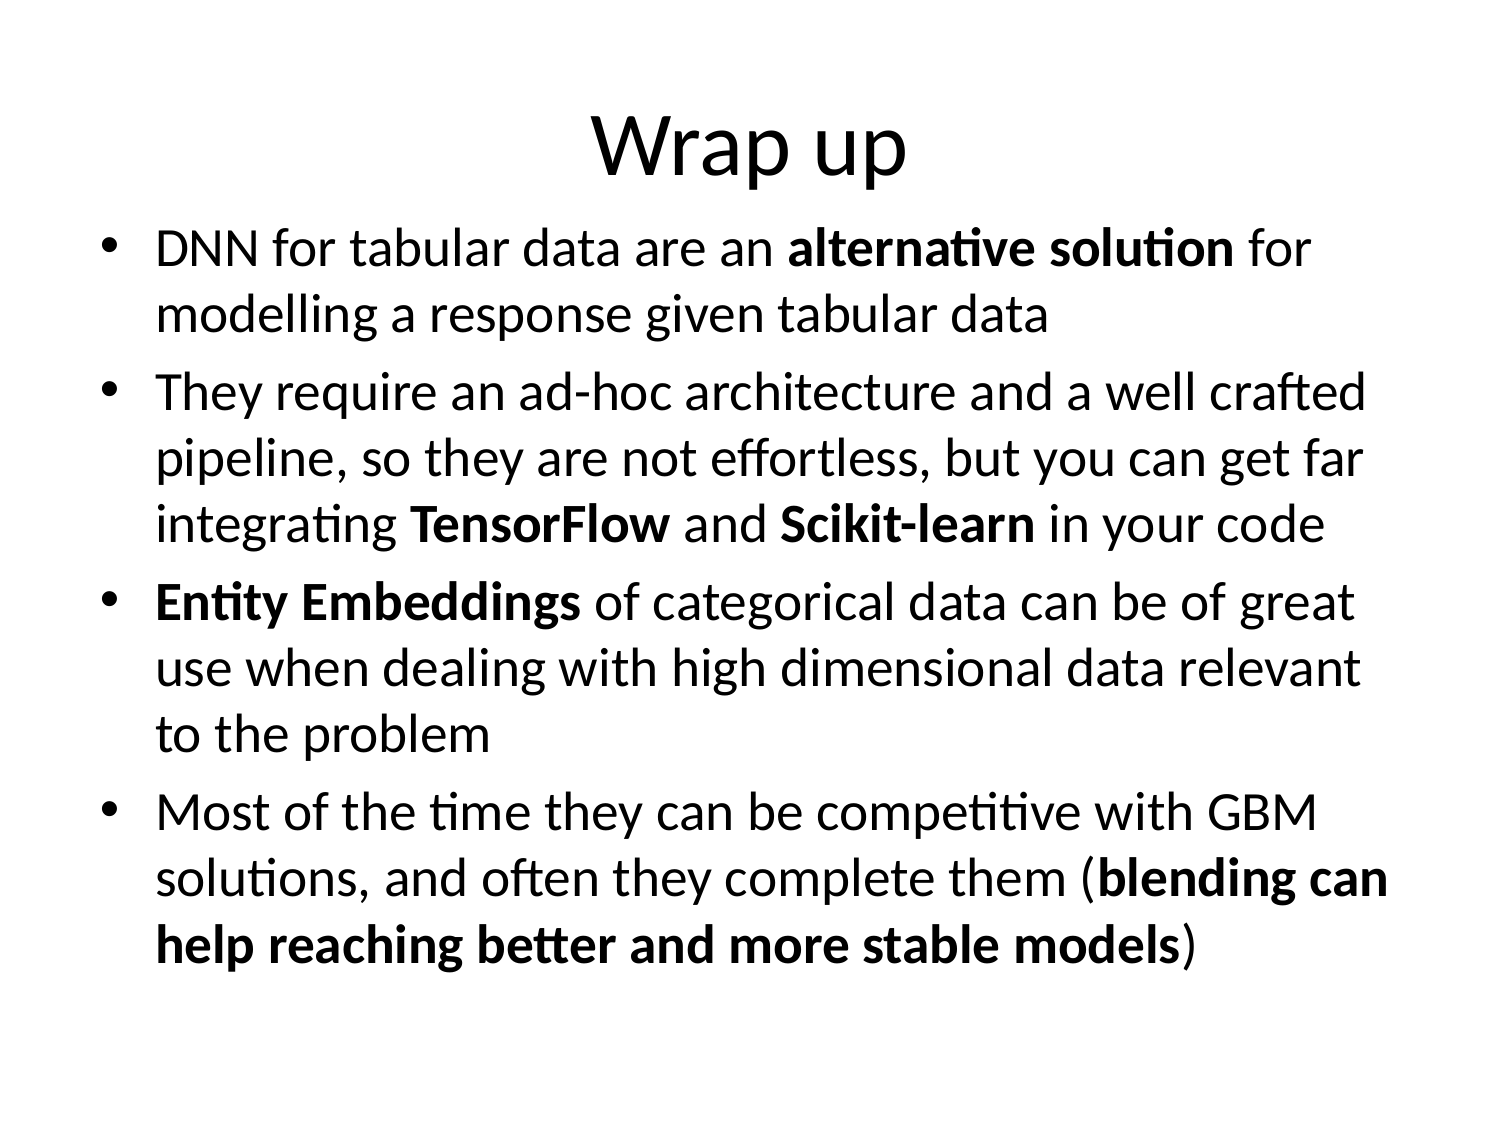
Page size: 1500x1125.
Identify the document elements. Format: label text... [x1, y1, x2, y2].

title Wrap up [75, 45, 1425, 233]
list DNN for tabular data are an alternative solution for modelling a response given tabular data They require an ad-hoc architecture and a well crafted pipeline, so they are not effortless, but you can get far integrating TensorFlow and Scikit-learn in your code Entity Embeddings of categorical data can be of great use when dealing with high dimensional data relevant to the problem Most of the time they can be competitive with GBM solutions, and often they complete them (blending can help reaching better and more stable models) [85, 203, 1436, 1000]
